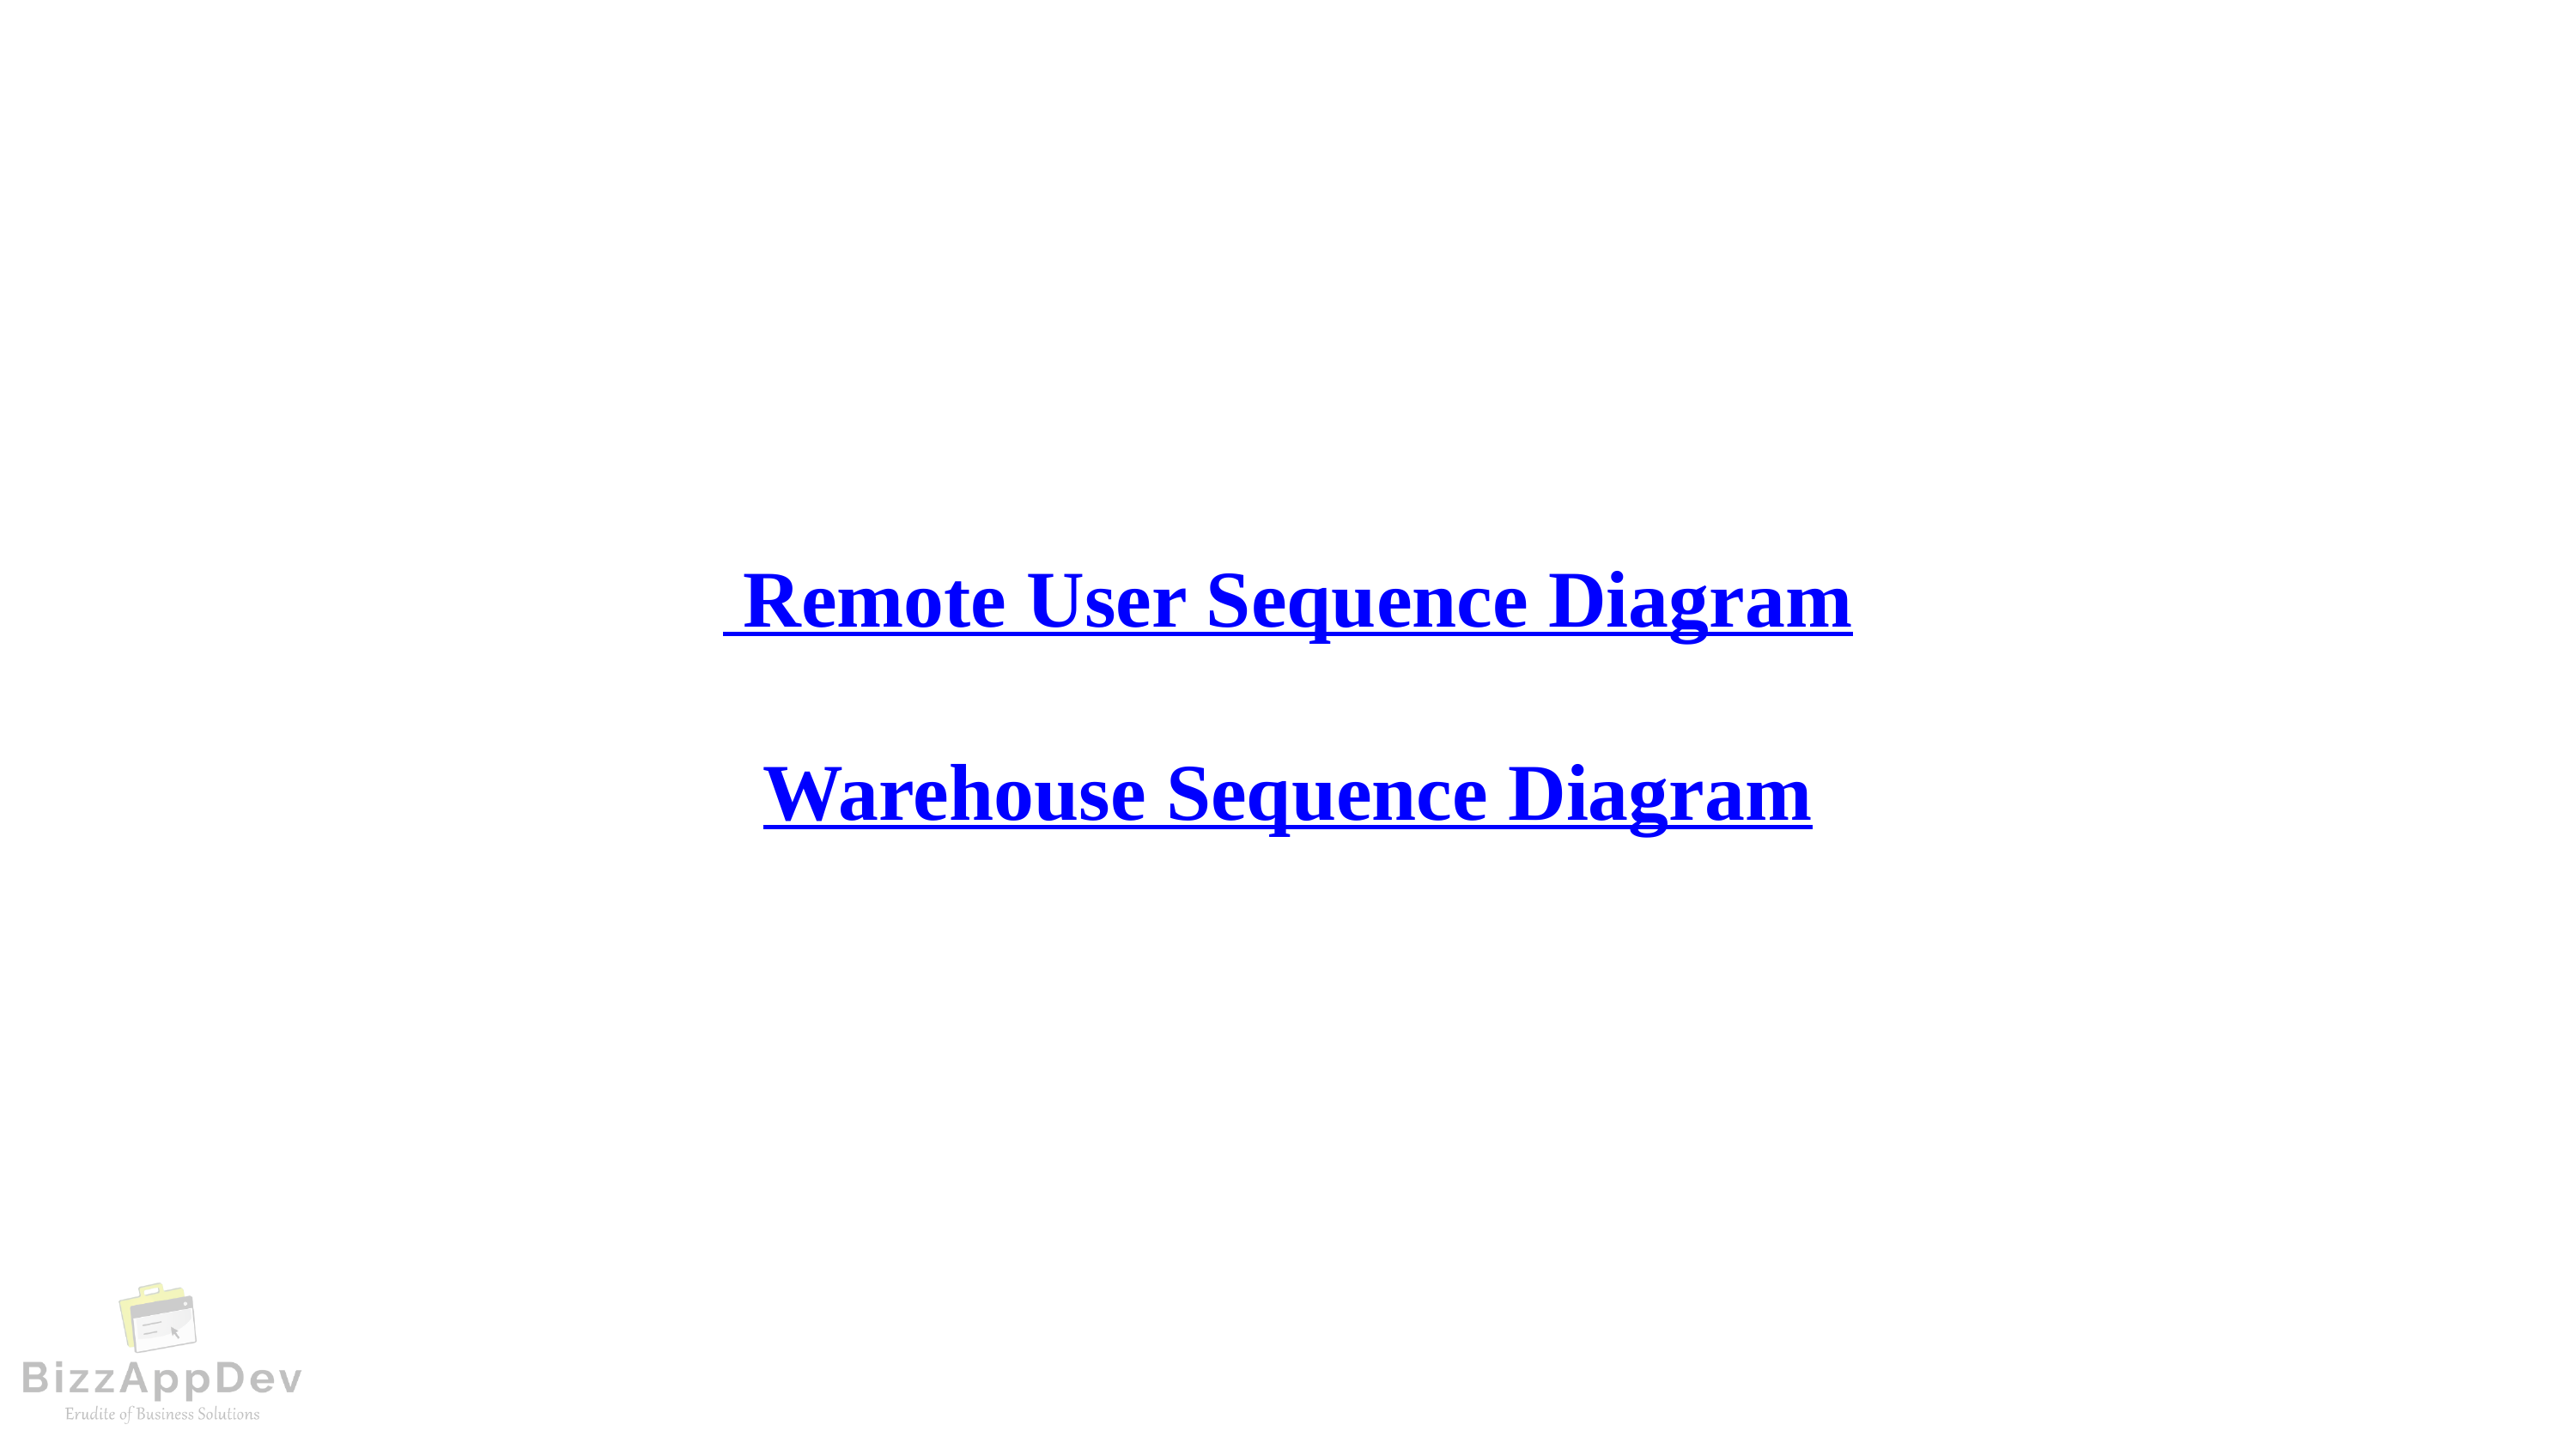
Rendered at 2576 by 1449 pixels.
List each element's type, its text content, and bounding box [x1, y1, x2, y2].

picture [21, 1275, 303, 1441]
text_box Warehouse Sequence Diagram [221, 739, 2355, 837]
text_box Remote User Sequence Diagram [253, 546, 2323, 644]
